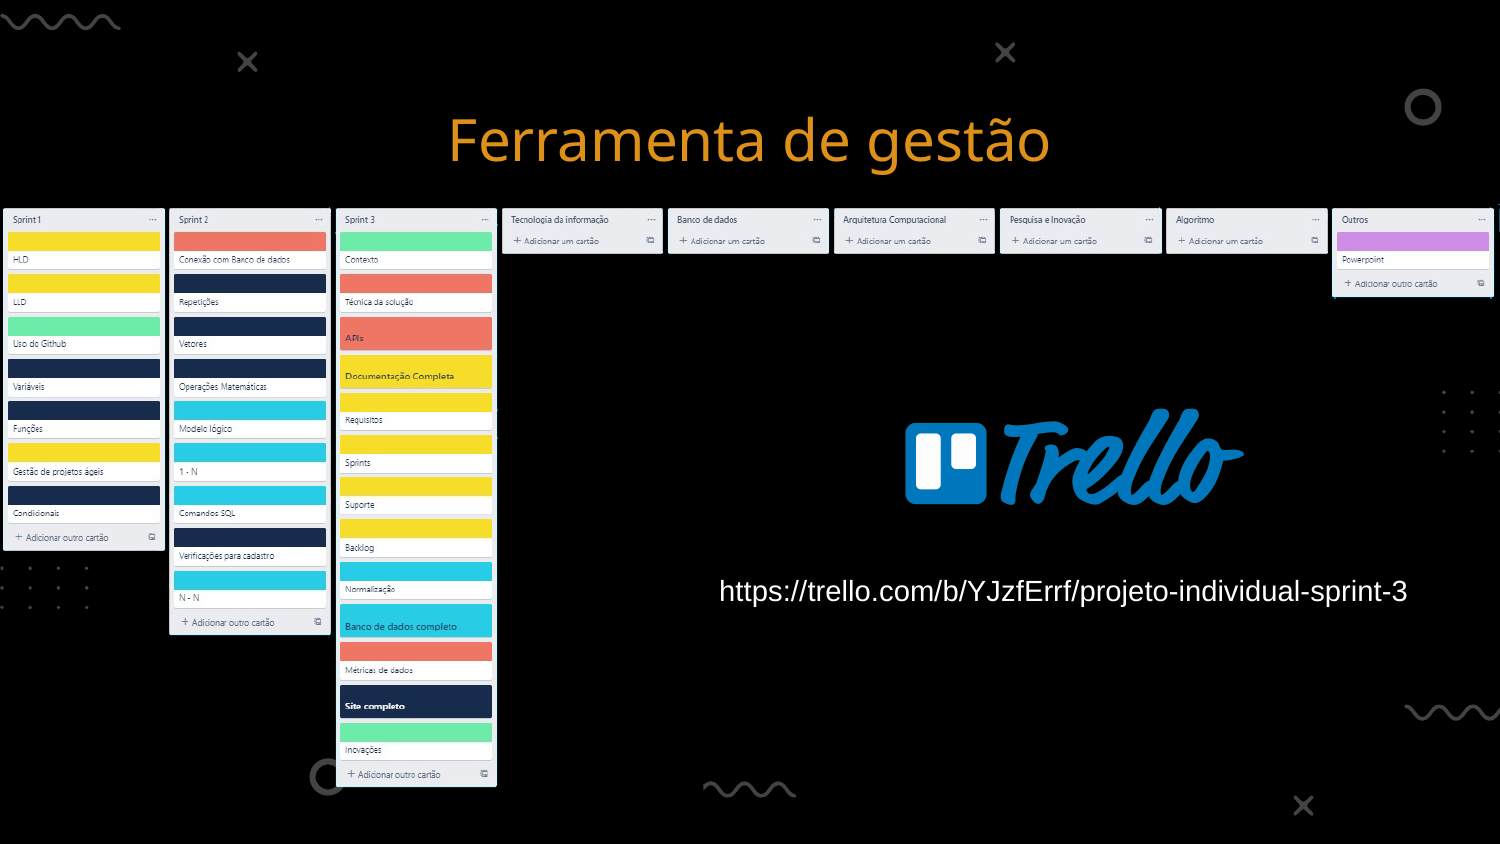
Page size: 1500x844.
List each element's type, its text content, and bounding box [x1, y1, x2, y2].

picture [2, 204, 1500, 806]
title Ferramenta de gestão [116, 88, 1383, 167]
